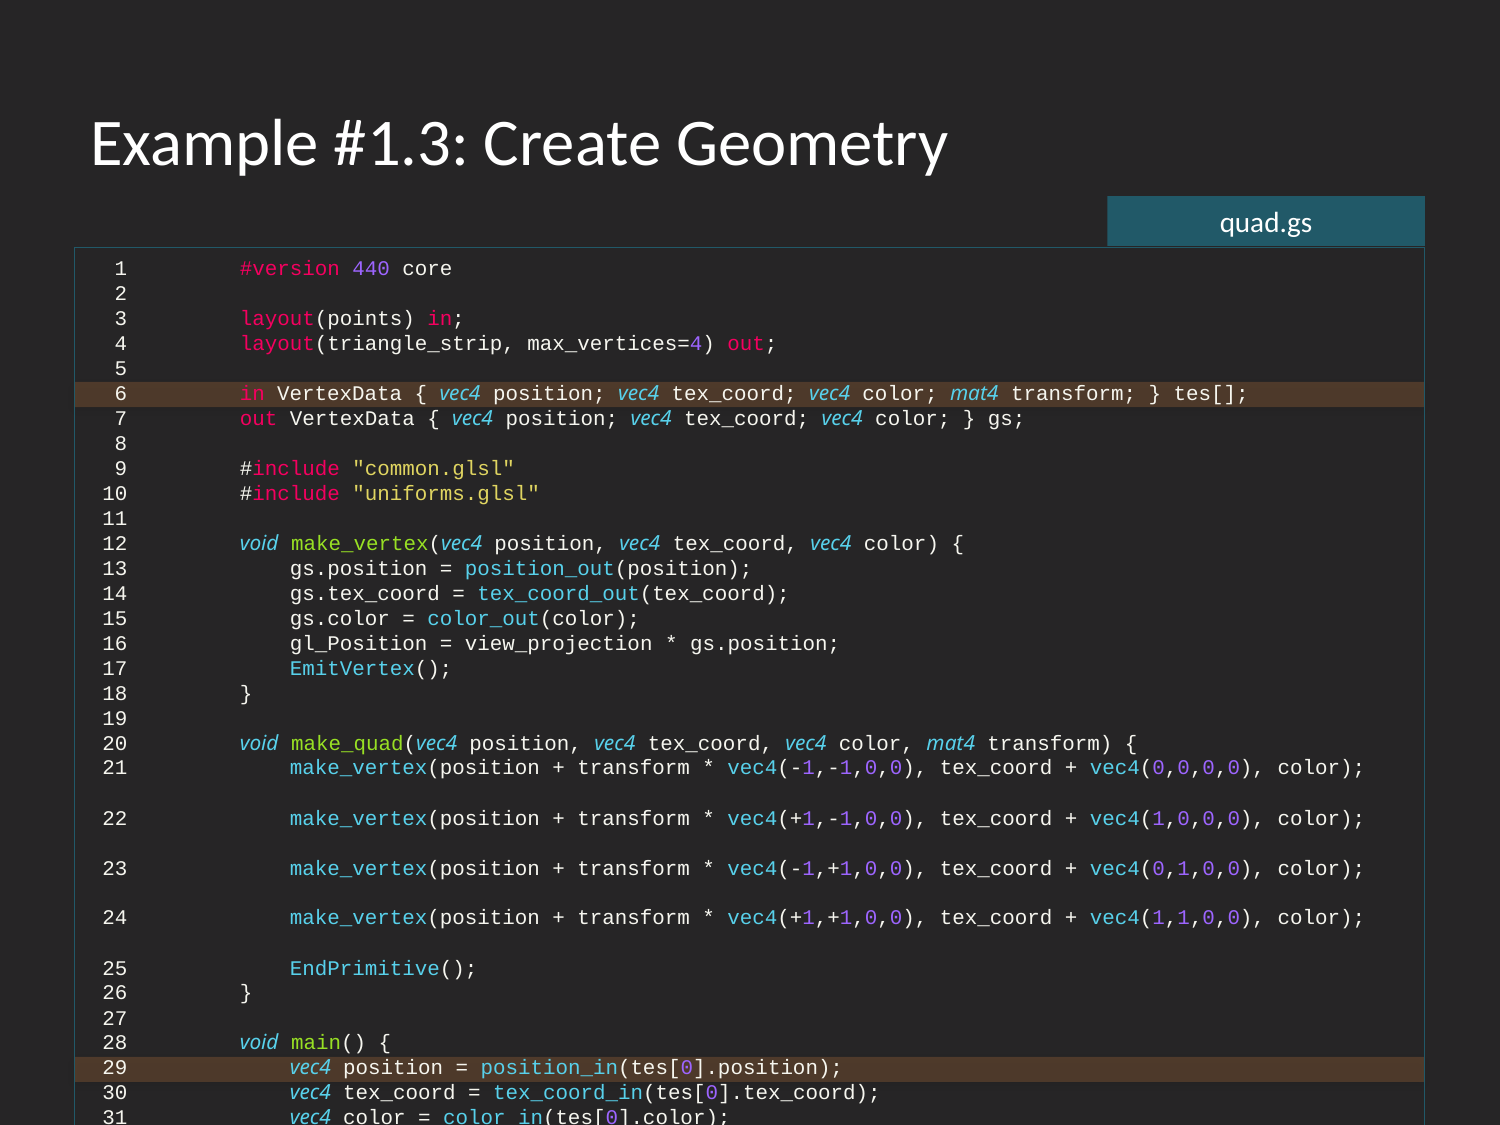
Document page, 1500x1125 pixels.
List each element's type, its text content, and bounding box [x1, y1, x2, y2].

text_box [74, 195, 1426, 1121]
title Example #1.3: Create Geometry [75, 45, 1425, 195]
